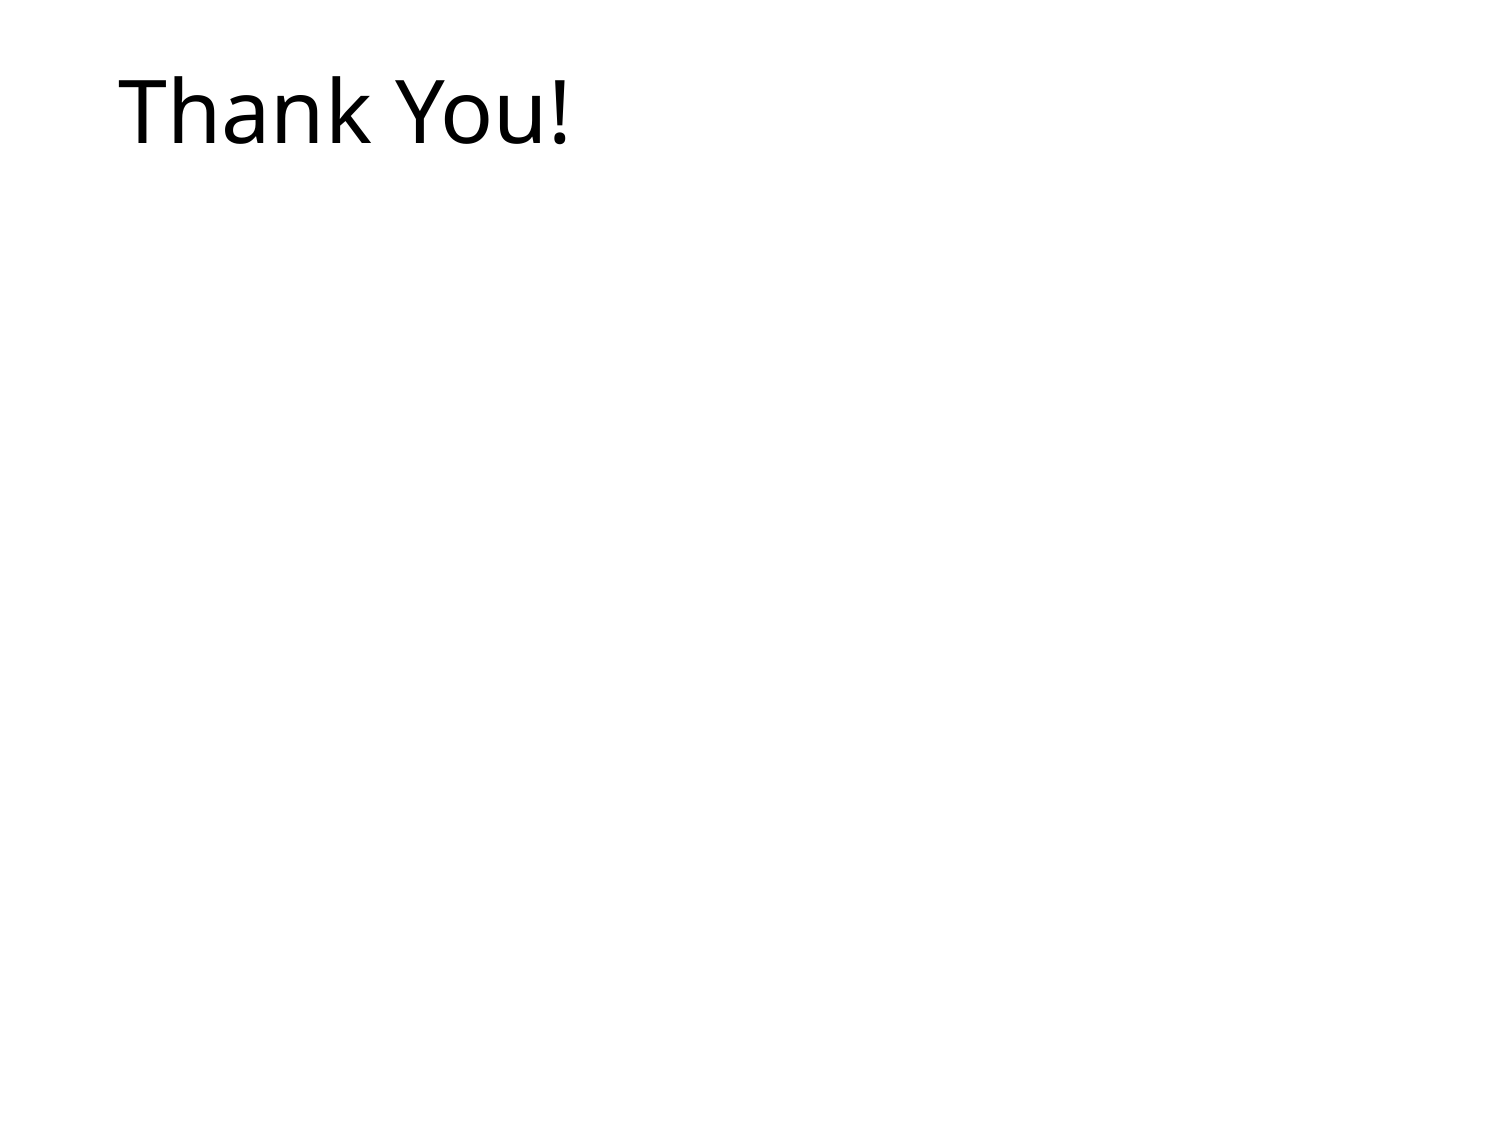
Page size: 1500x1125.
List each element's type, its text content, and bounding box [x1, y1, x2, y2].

title Thank You! [103, 59, 1397, 171]
